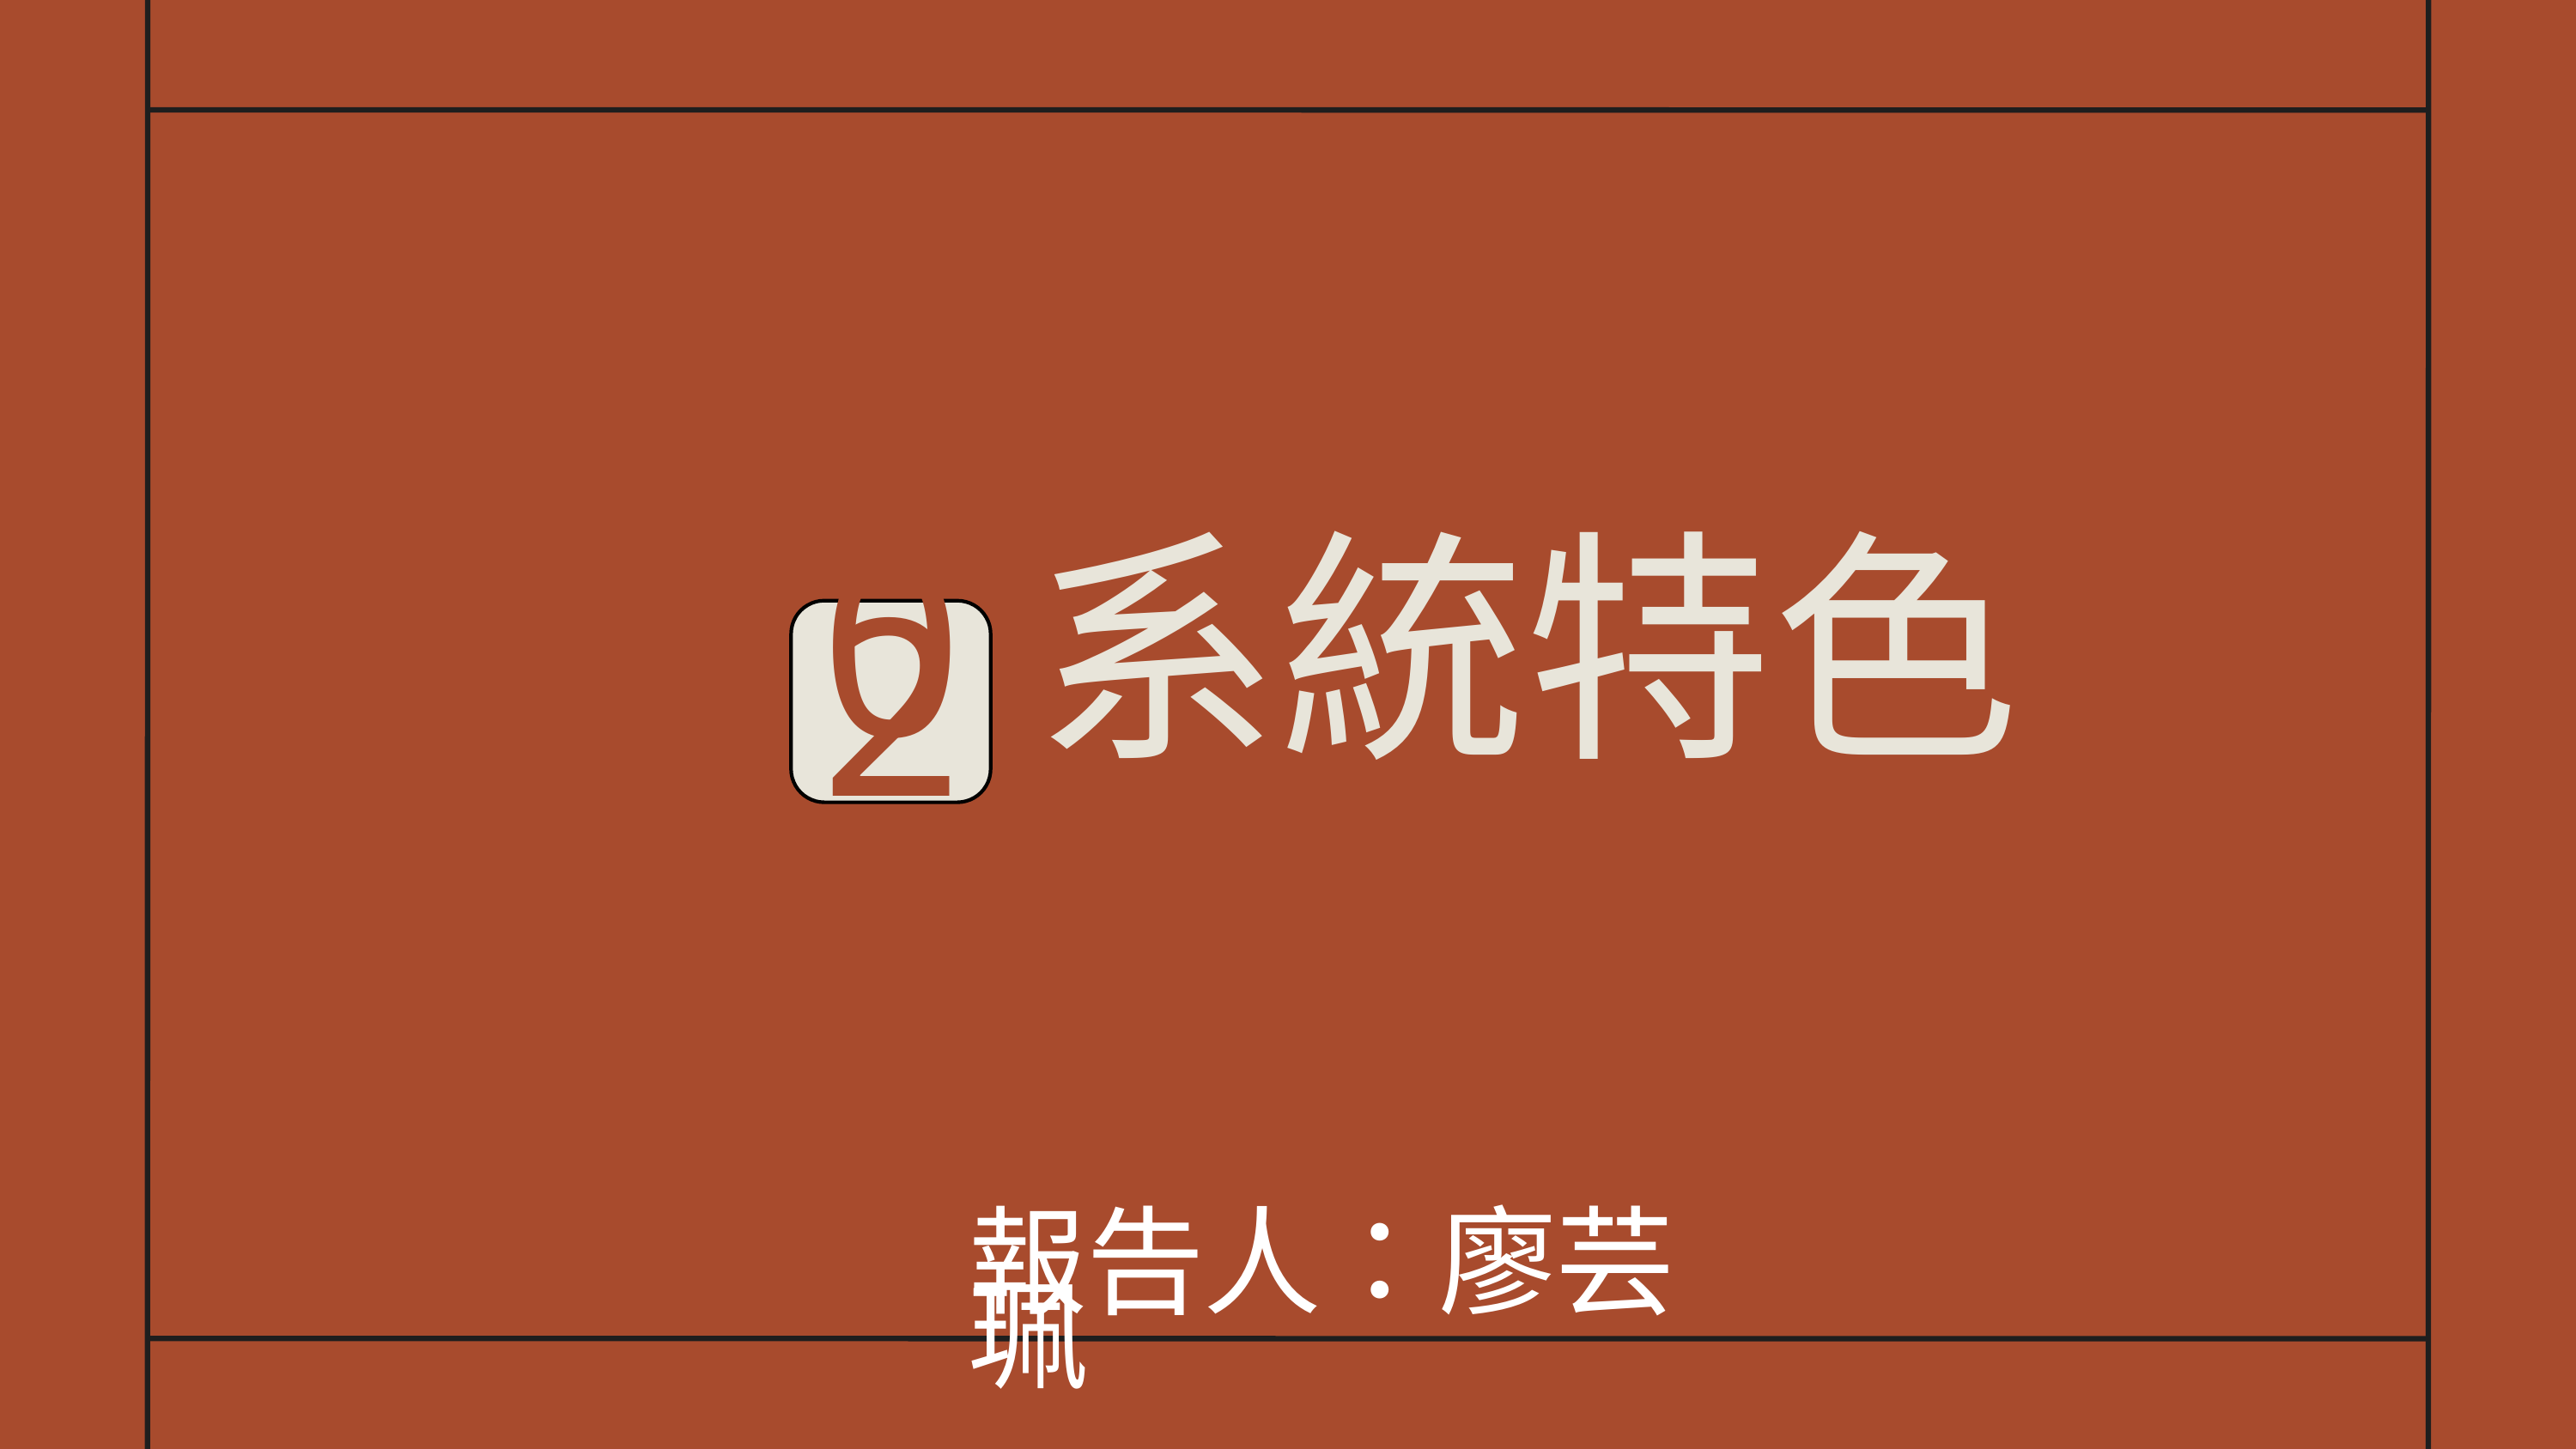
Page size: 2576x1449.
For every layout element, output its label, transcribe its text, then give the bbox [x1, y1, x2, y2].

text_box 系統特色 [1033, 713, 2038, 789]
text_box 02 [752, 520, 1030, 1050]
text_box 報告人：廖芸珮 [969, 1253, 1686, 1404]
